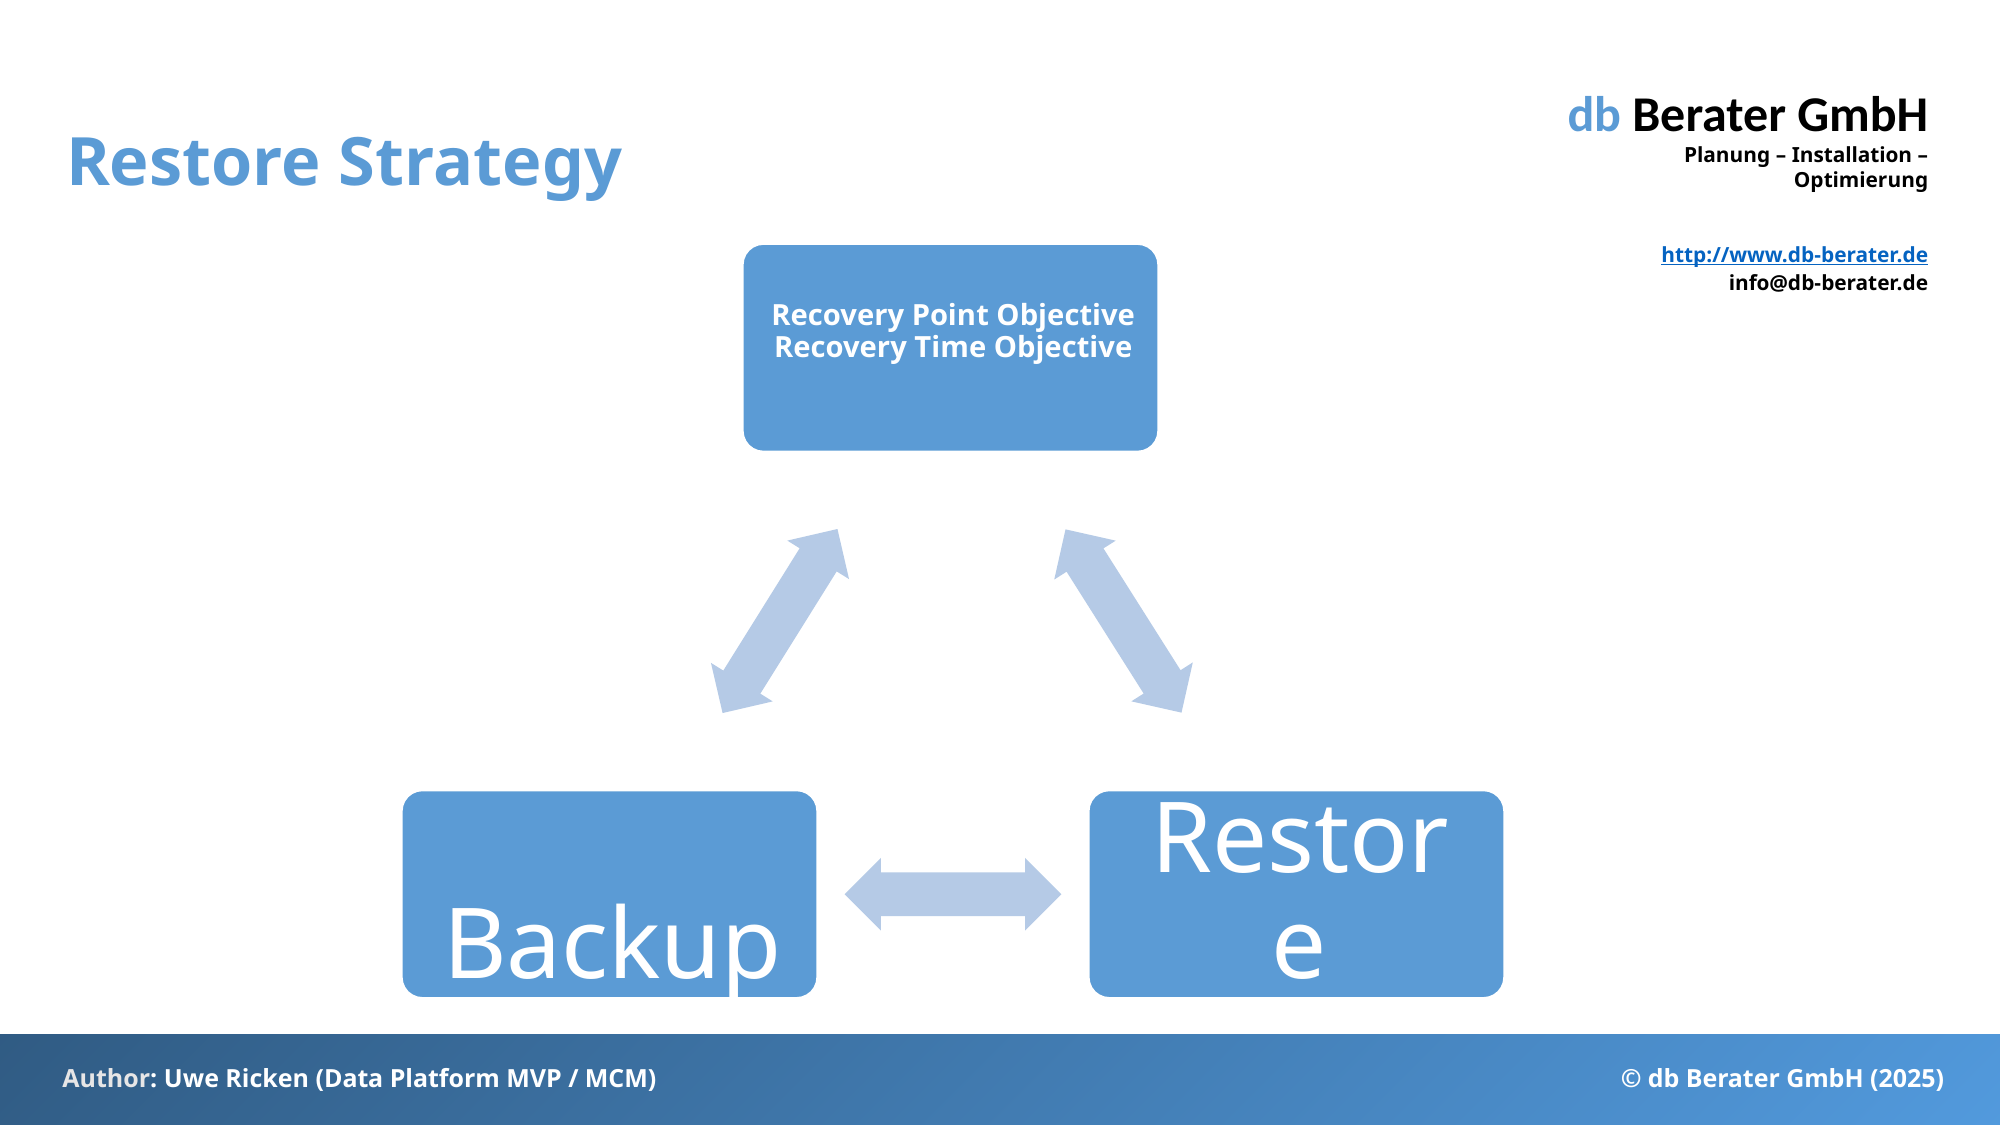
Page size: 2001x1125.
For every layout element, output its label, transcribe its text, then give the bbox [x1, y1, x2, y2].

title Restore Strategy [54, 72, 1473, 256]
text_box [326, 195, 1581, 999]
